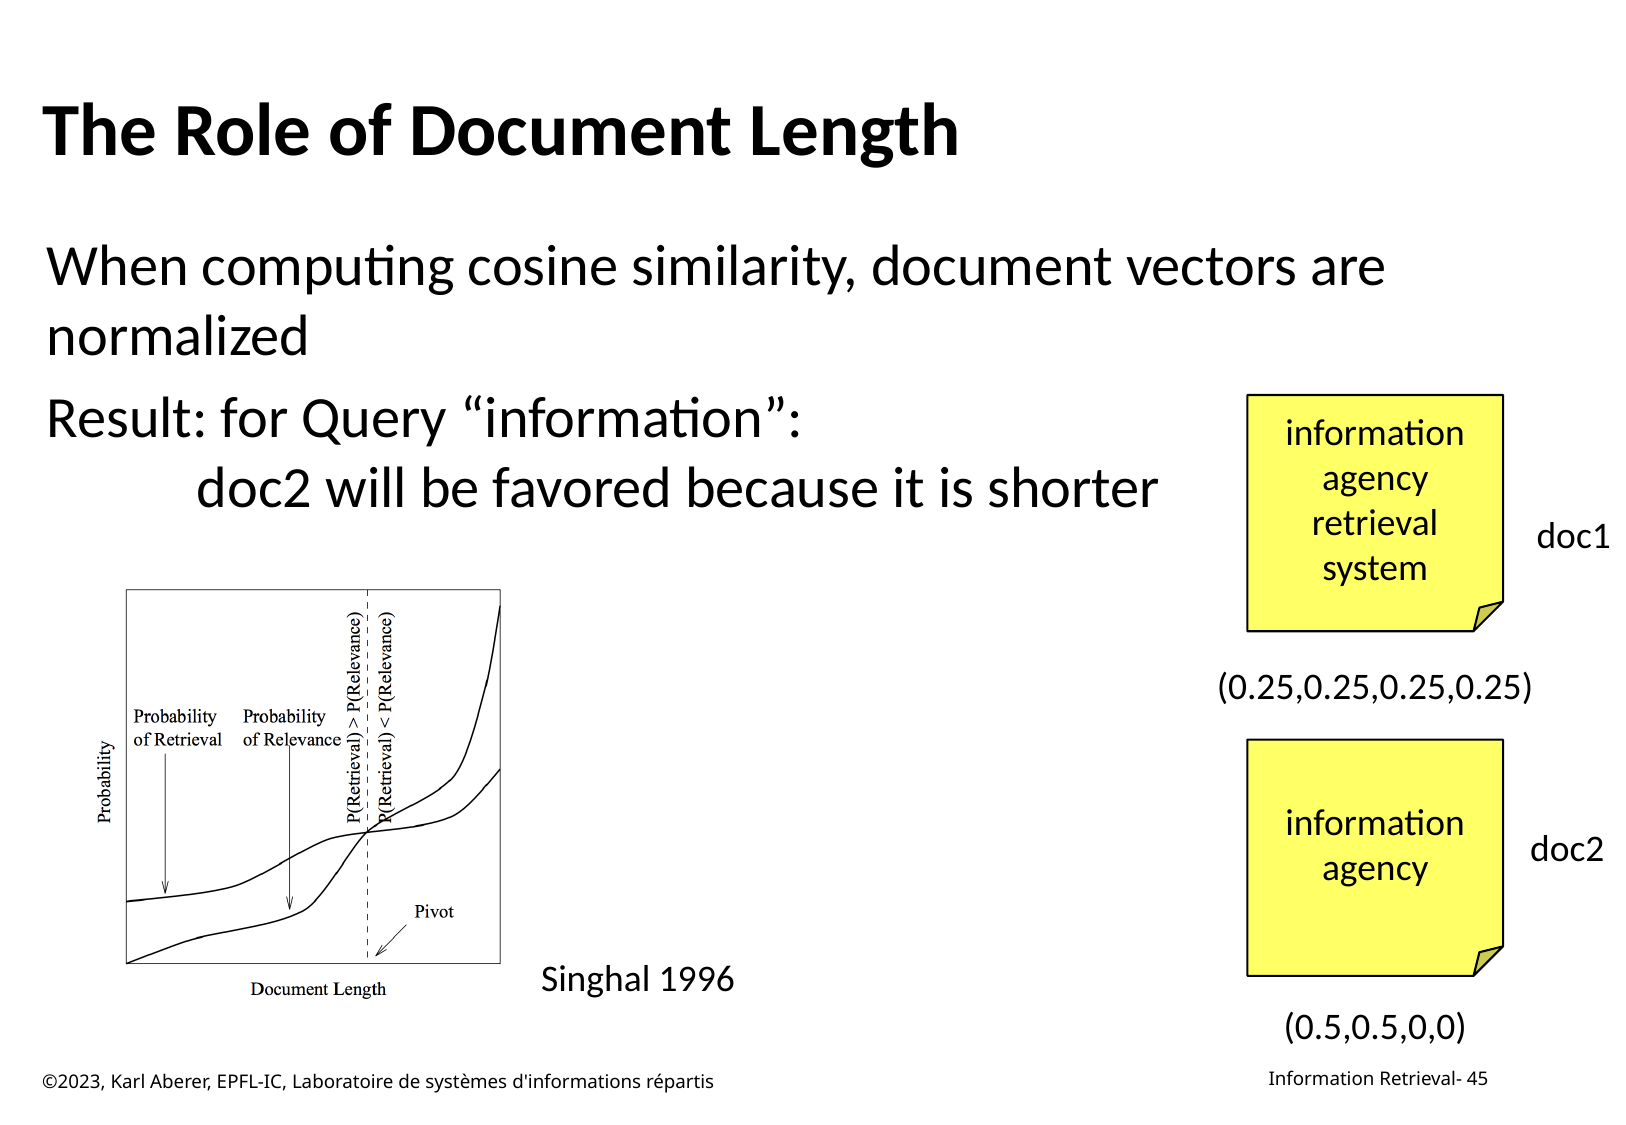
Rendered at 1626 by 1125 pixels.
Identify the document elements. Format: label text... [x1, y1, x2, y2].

text_box doc2 [1515, 816, 1620, 876]
picture [73, 565, 524, 1012]
text_box Singhal 1996 [529, 946, 751, 1007]
list When computing cosine similarity, document vectors are normalized Result: for Query “information”: doc2 will be favored because it is shorter [31, 220, 1508, 1045]
text_box doc1 [1521, 503, 1625, 564]
footer ©2023, Karl Aberer, EPFL-IC, Laboratoire de systèmes d'informations répartis [26, 1062, 1071, 1101]
title The Role of Document Length [27, 50, 1504, 200]
text_box (0.25,0.25,0.25,0.25) [1202, 655, 1549, 715]
text_box information agency retrieval system [1247, 395, 1504, 632]
text_box information agency [1247, 739, 1504, 976]
text_box (0.5,0.5,0,0) [1268, 994, 1482, 1055]
